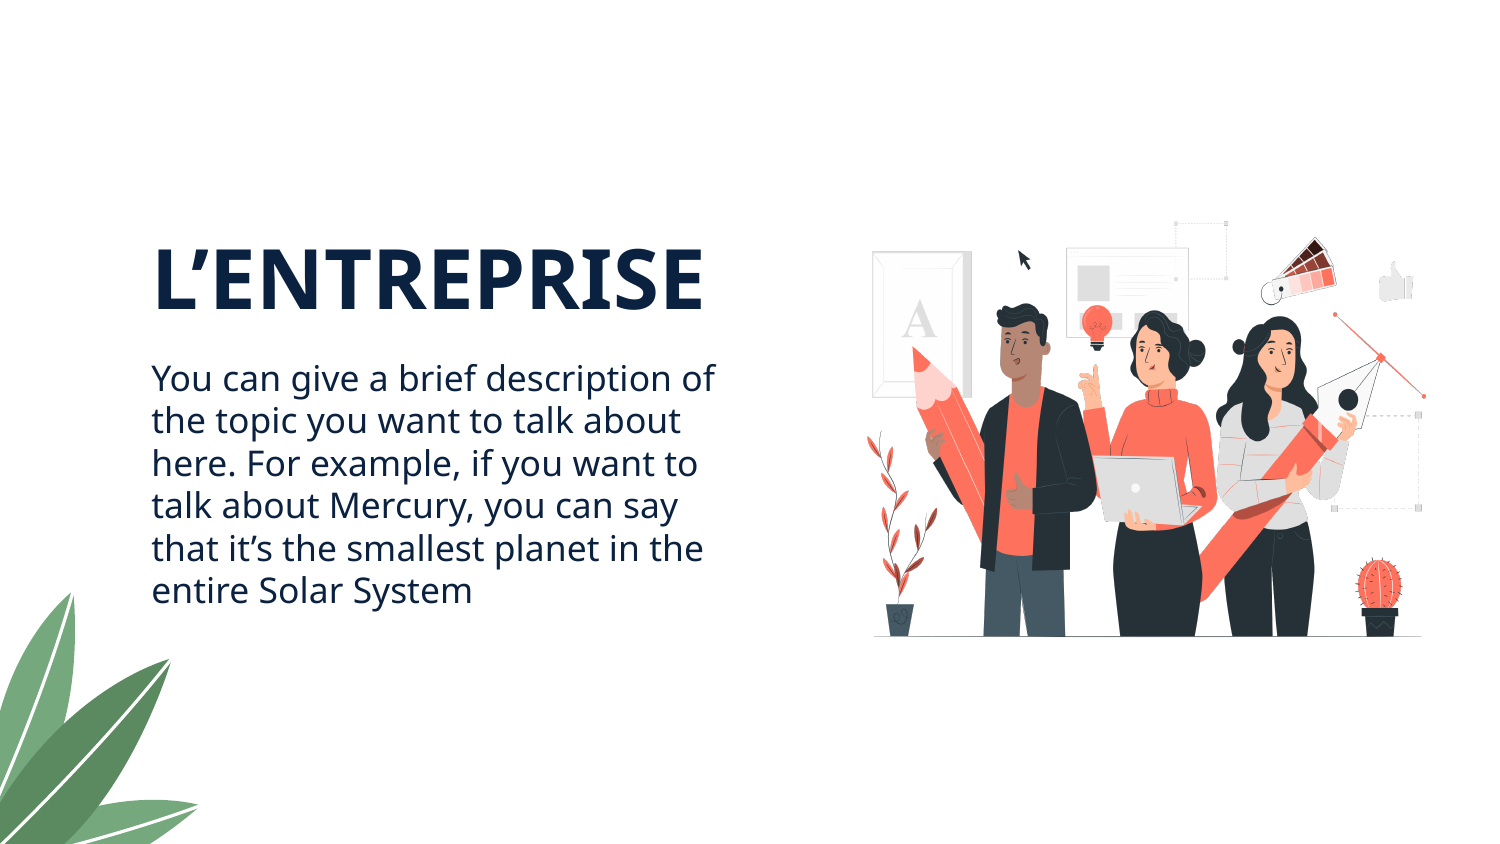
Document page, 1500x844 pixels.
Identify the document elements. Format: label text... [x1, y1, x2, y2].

subtitle You can give a brief description of the topic you want to talk about here. For example, if you want to talk about Mercury, you can say that it’s the smallest planet in the entire Solar System [136, 340, 746, 634]
picture [812, 175, 1483, 669]
title L’ENTREPRISE [136, 210, 806, 341]
